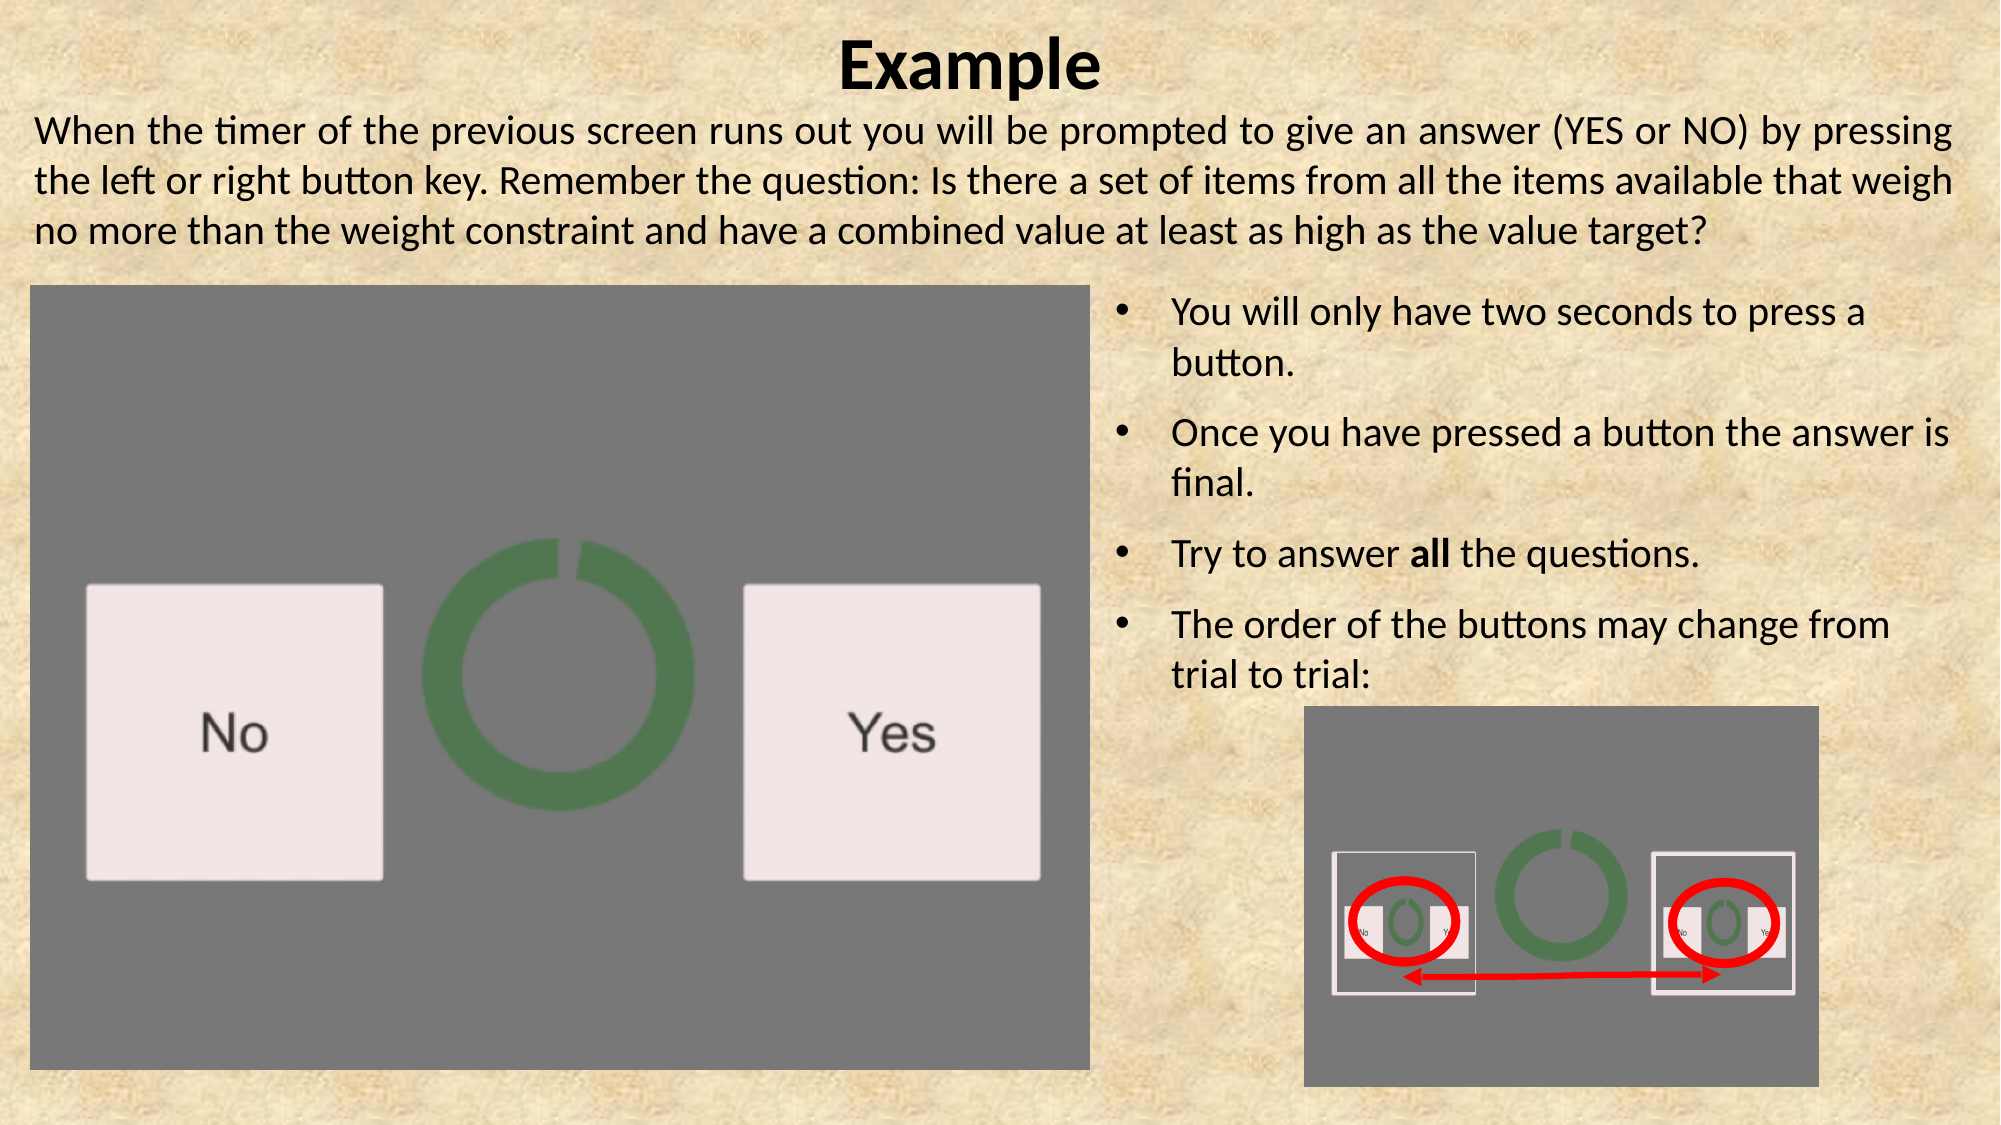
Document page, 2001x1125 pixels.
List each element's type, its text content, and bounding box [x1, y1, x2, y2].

text_box You will only have two seconds to press a button. Once you have pressed a button the answer is final. Try to answer all the questions. The order of the buttons may change from trial to trial: [1103, 276, 1983, 755]
text_box When the timer of the previous screen runs out you will be prompted to give an answer (YES or NO) by pressing the left or right button key. Remember the question: Is there a set of items from all the items available that weigh no more than the weight constraint and have a combined value at least as high as the value target? [19, 95, 1969, 311]
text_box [1304, 706, 1819, 1087]
text_box Example [30, 7, 1911, 95]
picture [0, 0, 2001, 1125]
